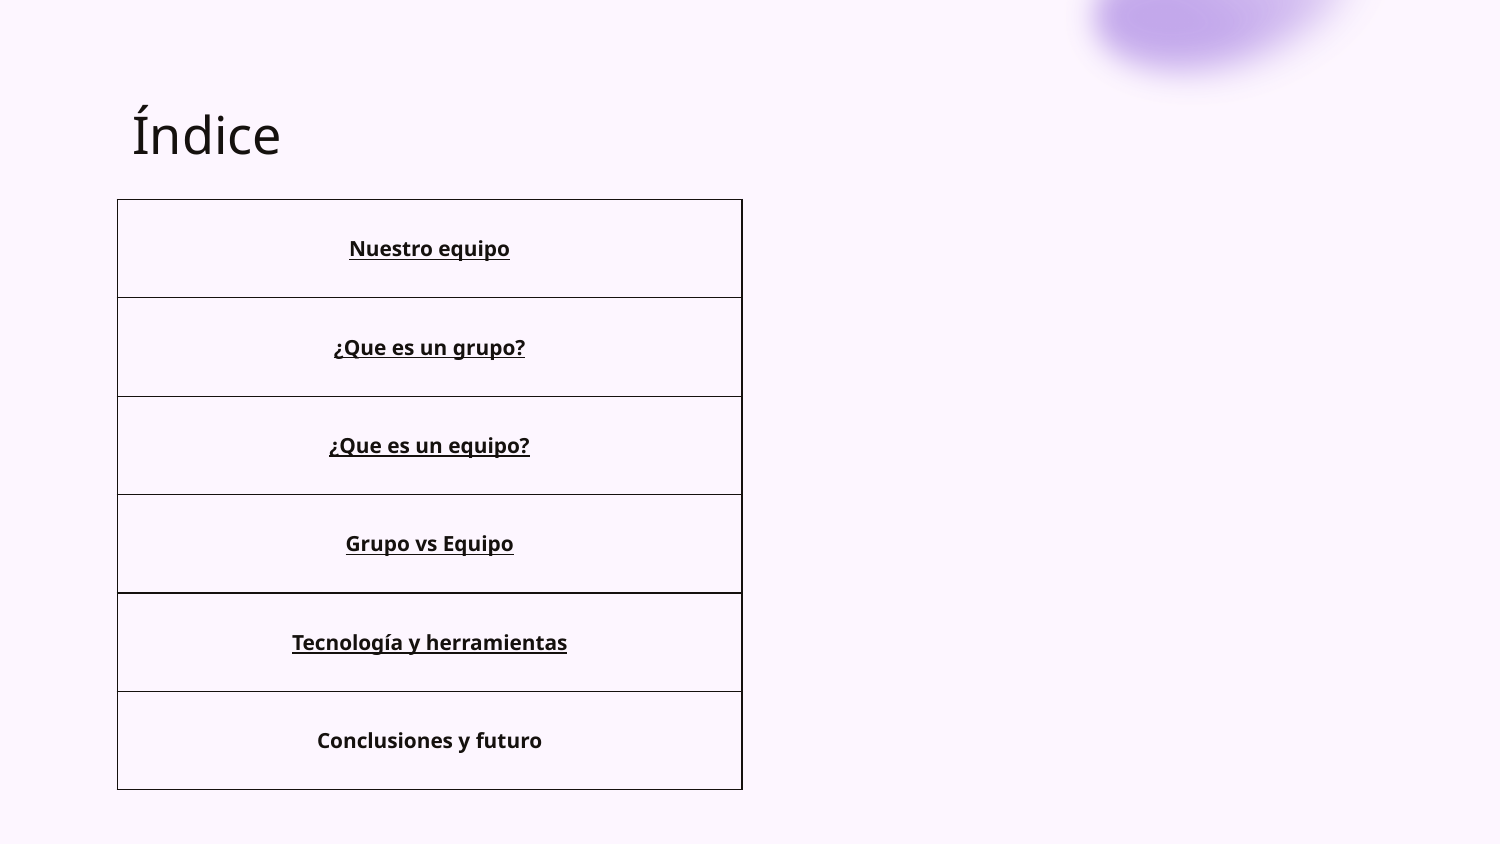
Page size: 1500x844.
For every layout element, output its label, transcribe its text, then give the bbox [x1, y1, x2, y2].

picture [949, 0, 1475, 275]
table_header Nuestro equipo [118, 200, 741, 297]
title Índice [117, 87, 1383, 178]
table_cell Grupo vs Equipo [118, 495, 741, 592]
table_cell Conclusiones y futuro [118, 692, 741, 789]
table_cell ¿Que es un grupo? [118, 298, 741, 396]
table_cell ¿Que es un equipo? [118, 397, 741, 494]
table_cell Tecnología y herramientas [118, 594, 741, 691]
